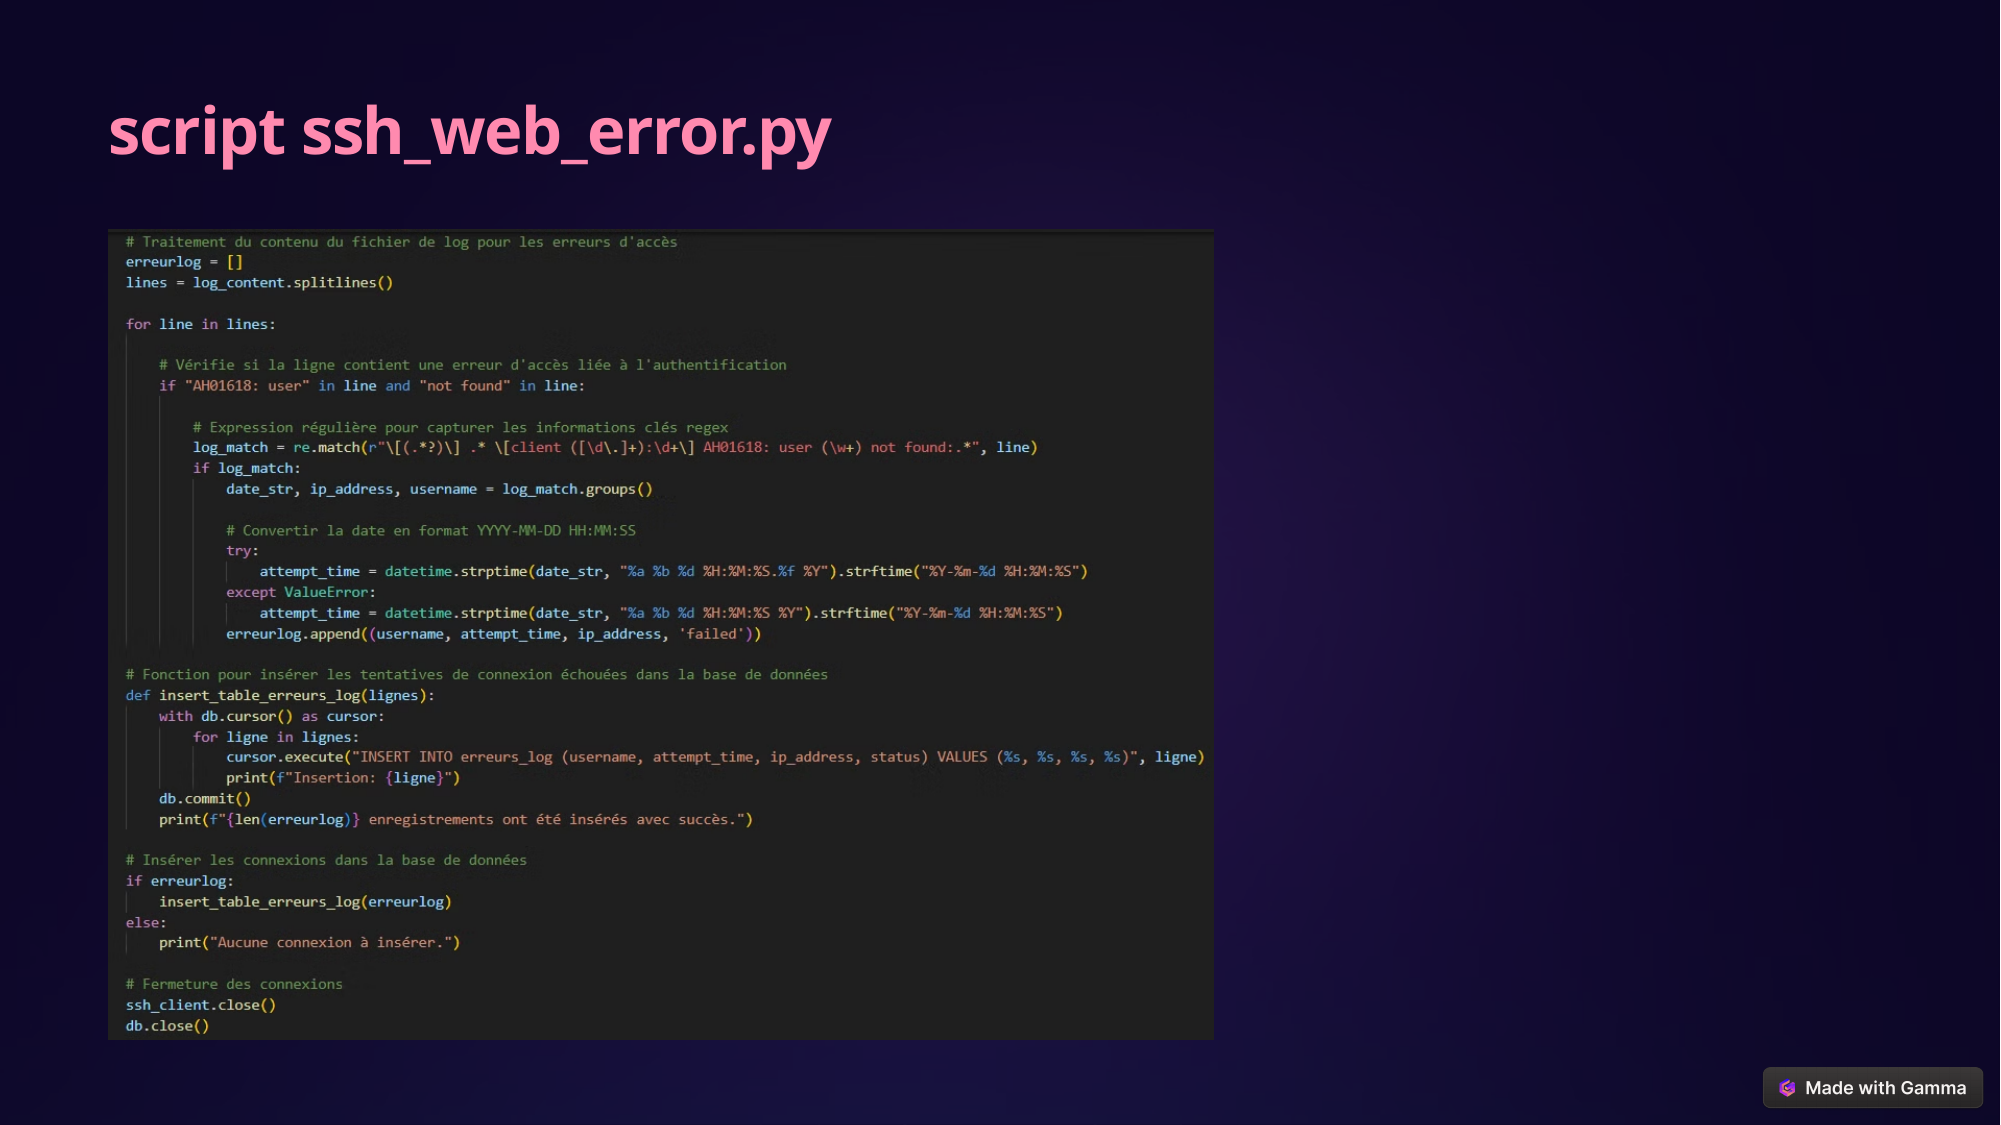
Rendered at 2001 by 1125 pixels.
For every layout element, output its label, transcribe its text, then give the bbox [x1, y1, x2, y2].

picture [108, 229, 1214, 1040]
picture [1755, 1059, 1991, 1116]
text_box script ssh_web_error.py [108, 85, 807, 168]
